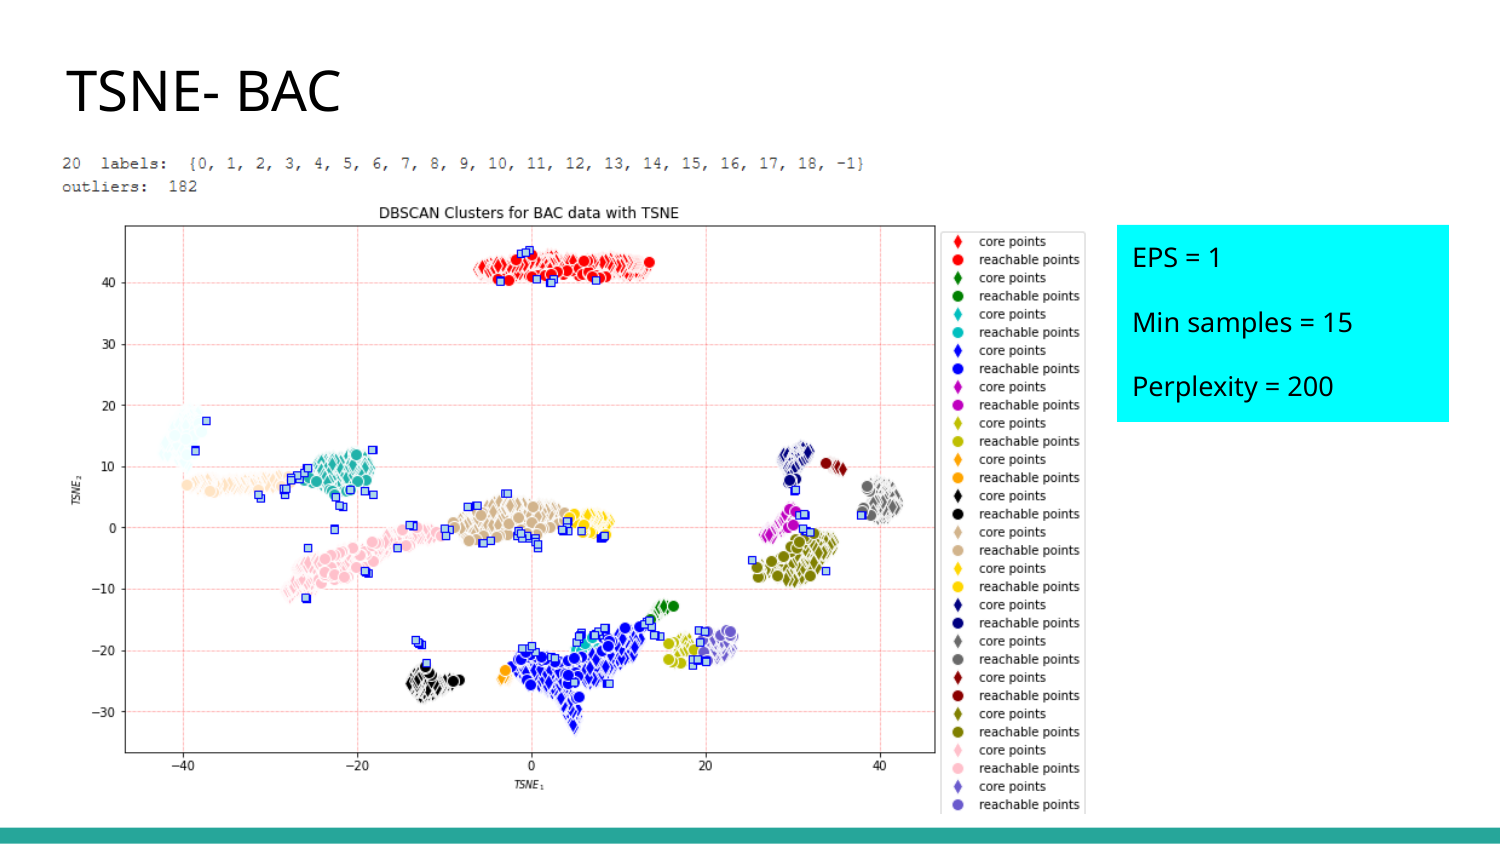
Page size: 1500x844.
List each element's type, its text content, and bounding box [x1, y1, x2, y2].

text_box EPS = 1 Min samples = 15 Perplexity = 200 [1117, 224, 1449, 422]
title TSNE- BAC [51, 40, 1449, 141]
picture [50, 147, 1094, 814]
